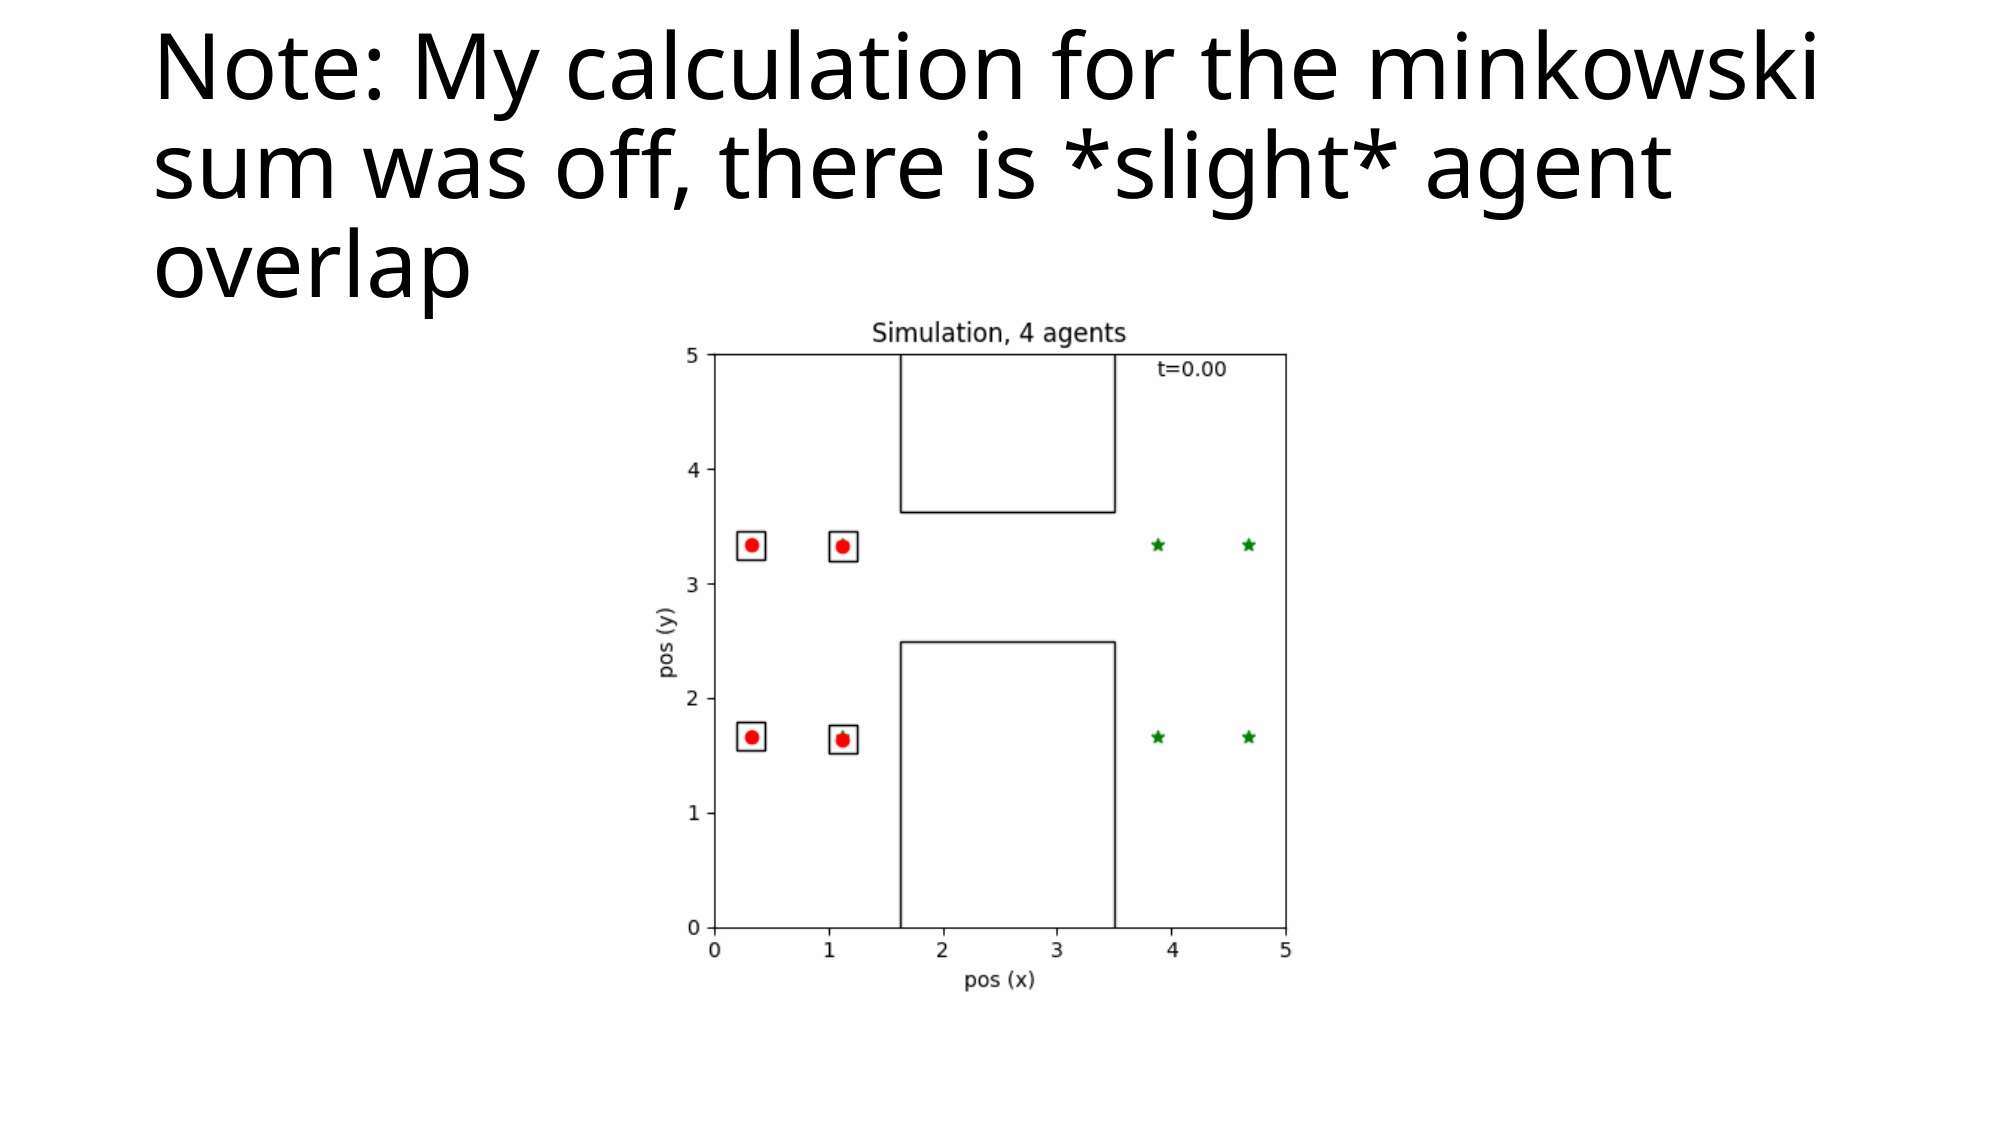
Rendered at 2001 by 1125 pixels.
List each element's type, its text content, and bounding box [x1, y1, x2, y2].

title Note: My calculation for the minkowski sum was off, there is *slight* agent overlap [137, 59, 1863, 278]
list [523, 298, 1477, 1014]
